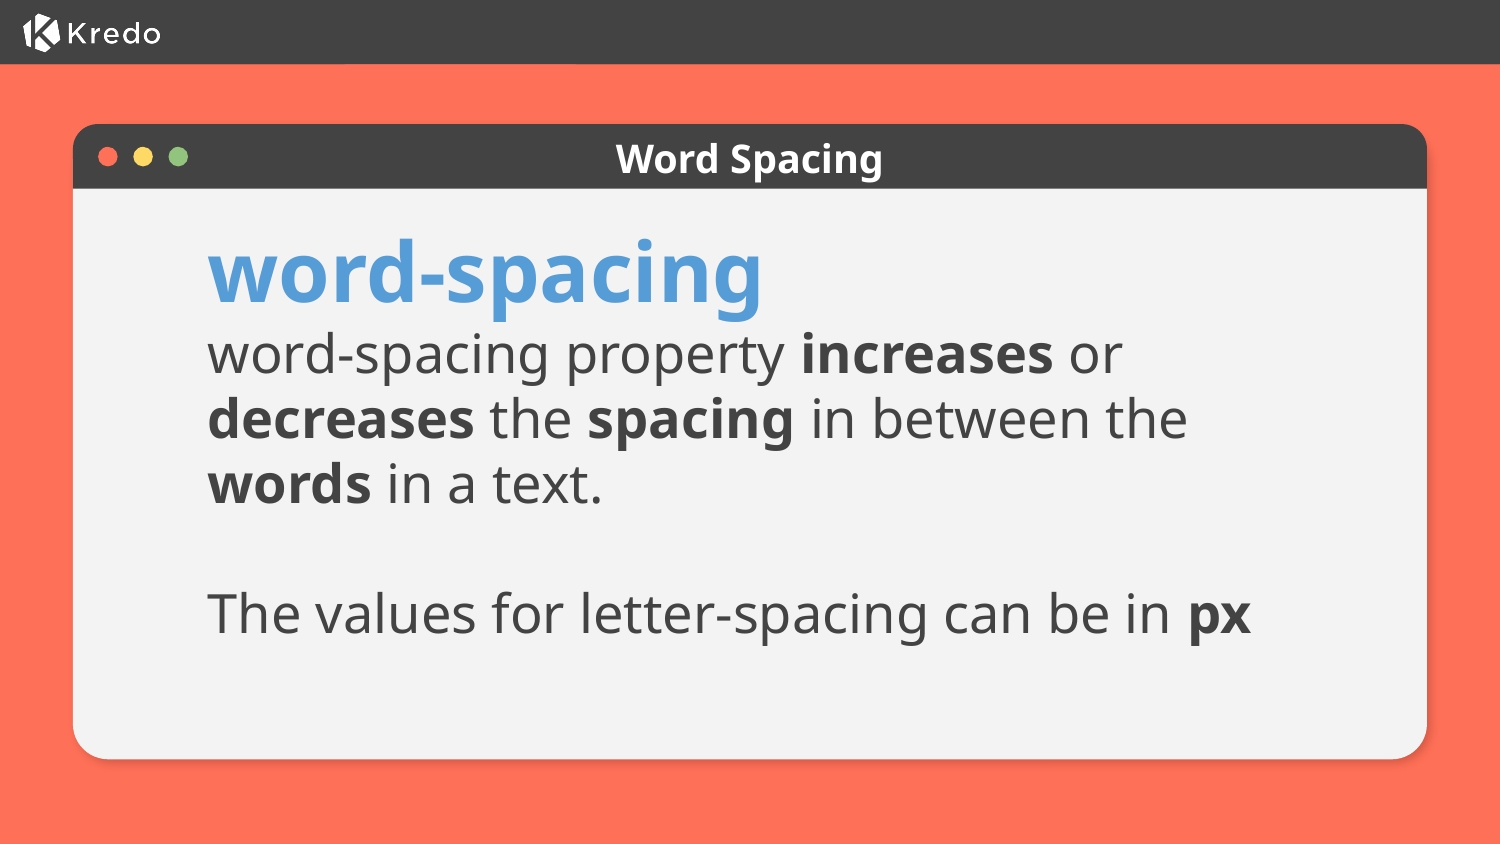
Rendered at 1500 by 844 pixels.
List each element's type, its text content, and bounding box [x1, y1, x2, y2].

text_box [113, 0, 345, 65]
text_box [806, 0, 1037, 65]
text_box [575, 0, 806, 65]
text_box word-spacing word-spacing property increases or decreases the spacing in between the words in a text. The values for letter-spacing can be in px [192, 211, 1269, 671]
text_box [345, 0, 575, 65]
text_box Word Spacing [523, 118, 977, 194]
text_box [1268, 0, 1500, 65]
text_box [0, 0, 113, 65]
text_box [1037, 0, 1268, 65]
picture [13, 4, 169, 59]
